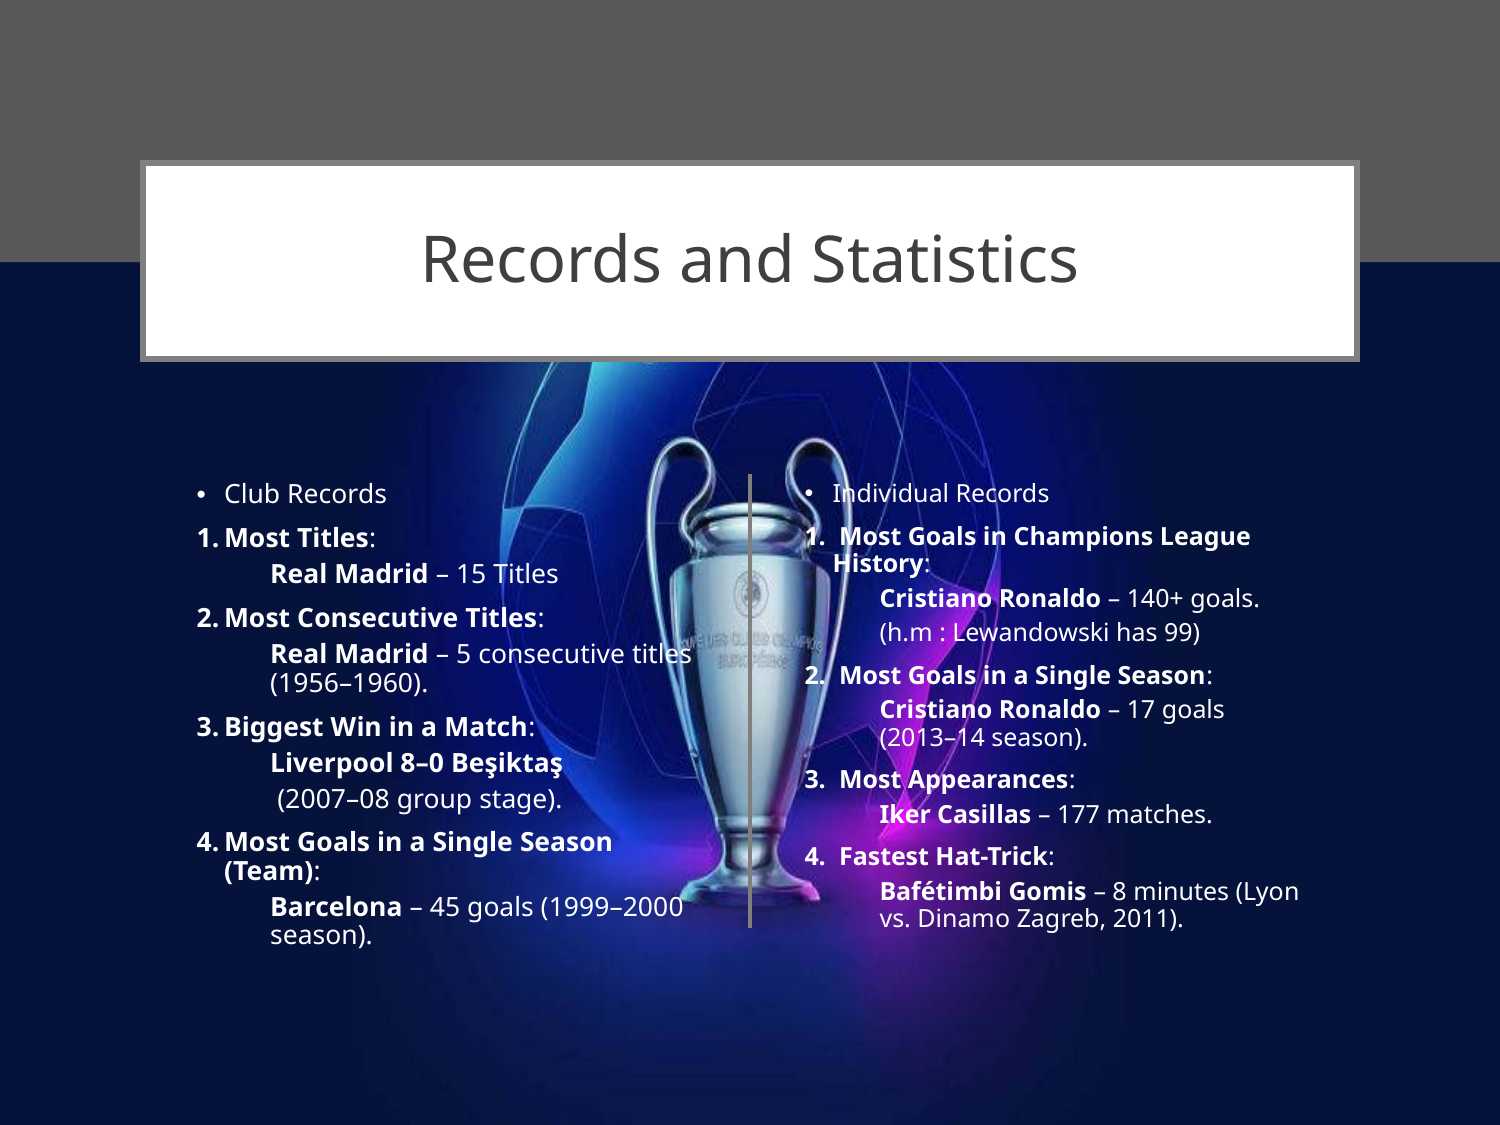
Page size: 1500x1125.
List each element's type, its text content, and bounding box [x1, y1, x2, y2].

list Club Records Most Titles: Real Madrid – 15 Titles Most Consecutive Titles: Real Madrid – 5 consecutive titles (1956–1960). Biggest Win in a Match: Liverpool 8–0 Beşiktaş (2007–08 group stage). Most Goals in a Single Season (Team): Barcelona – 45 goals (1999–2000 season). [181, 473, 711, 960]
text_box [0, 0, 1500, 264]
title Records and Statistics [142, 163, 1358, 360]
picture [0, 264, 1500, 1125]
list Individual Records Most Goals in Champions League History: Cristiano Ronaldo – 140+ goals. (h.m : Lewandowski has 99) Most Goals in a Single Season: Cristiano Ronaldo – 17 goals (2013–14 season). Most Appearances: Iker Casillas – 177 matches. Fastest Hat-Trick: Bafétimbi Gomis – 8 minutes (Lyon vs. Dinamo Zagreb, 2011). [789, 473, 1318, 960]
